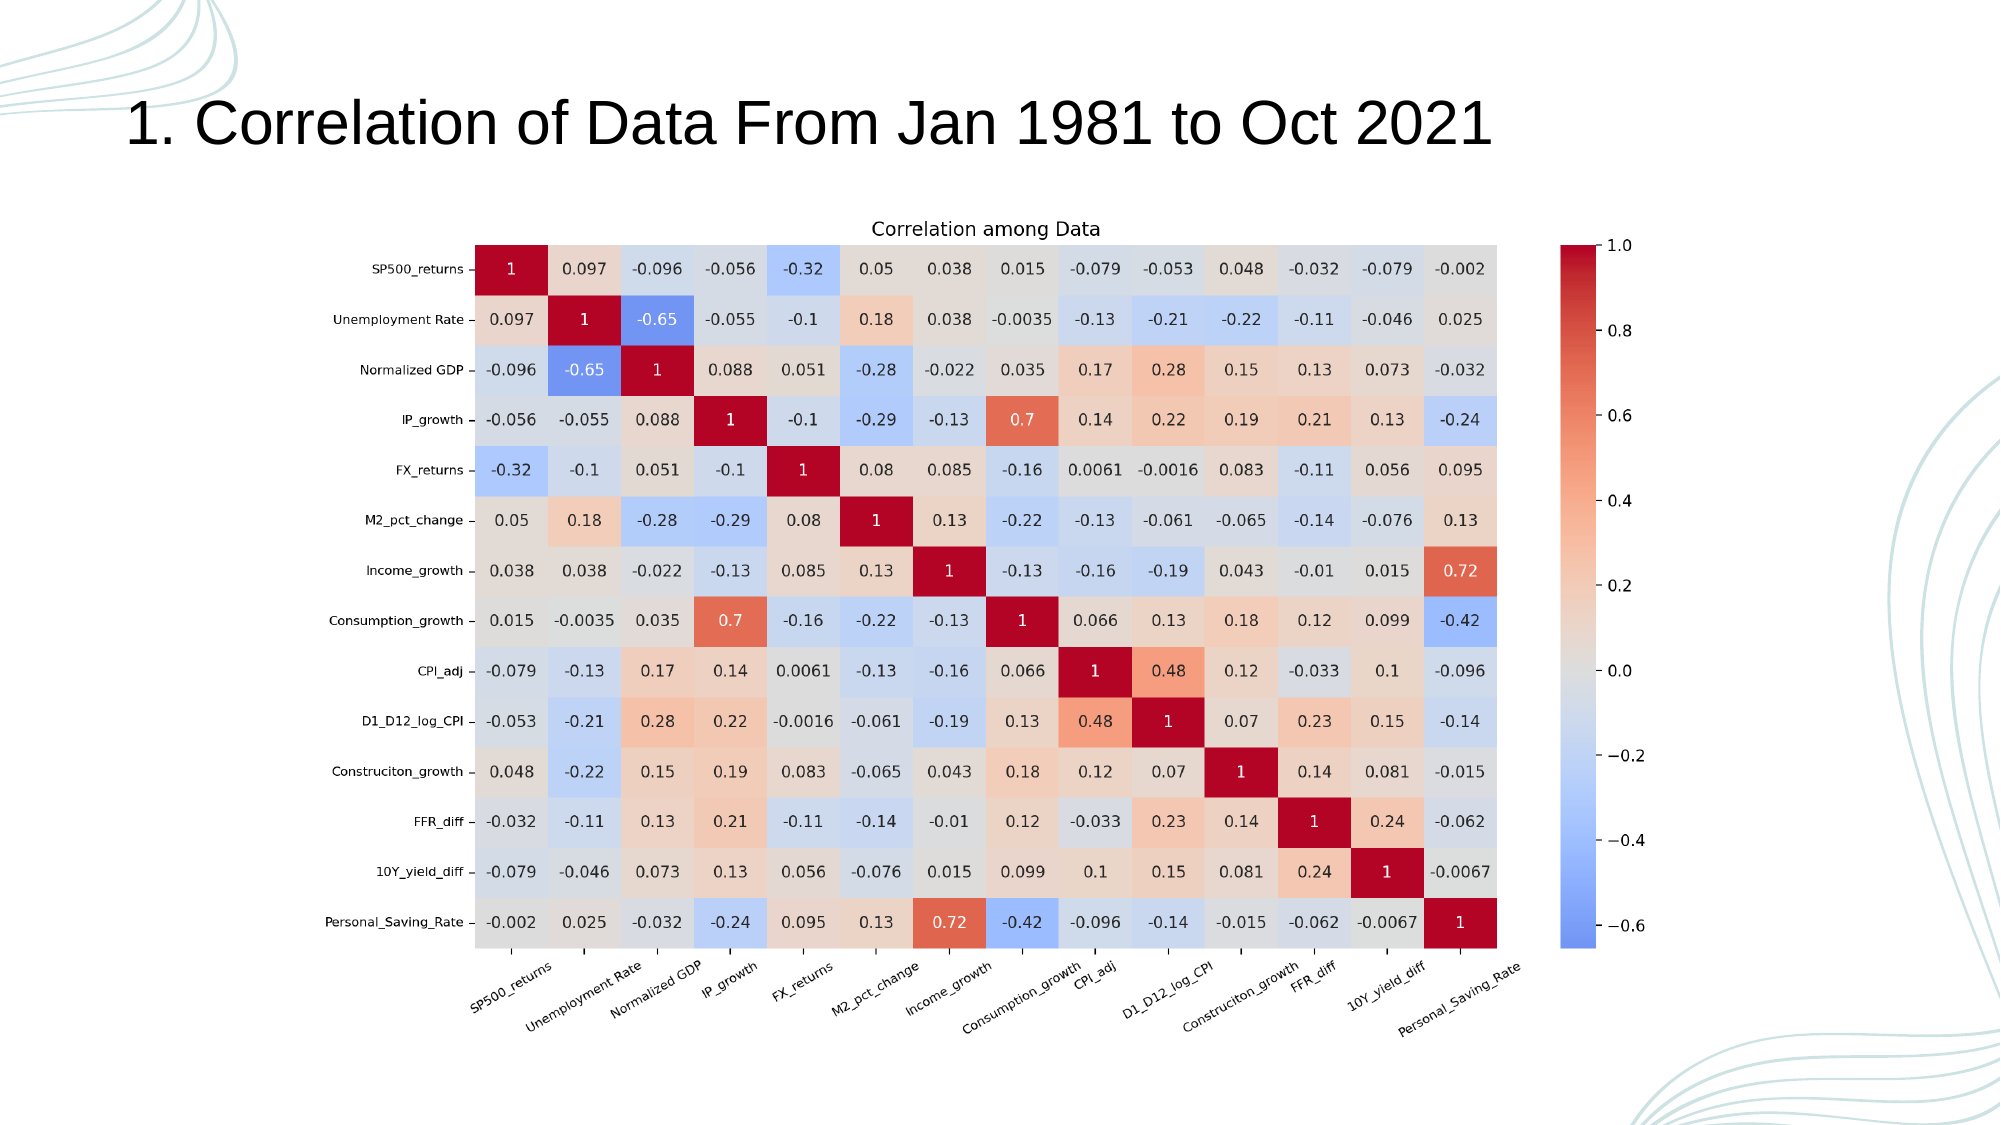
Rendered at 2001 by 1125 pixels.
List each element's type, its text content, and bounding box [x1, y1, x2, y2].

picture [323, 212, 1677, 1040]
text_box 1. Correlation of Data From Jan 1981 to Oct 2021 [109, 70, 1891, 178]
